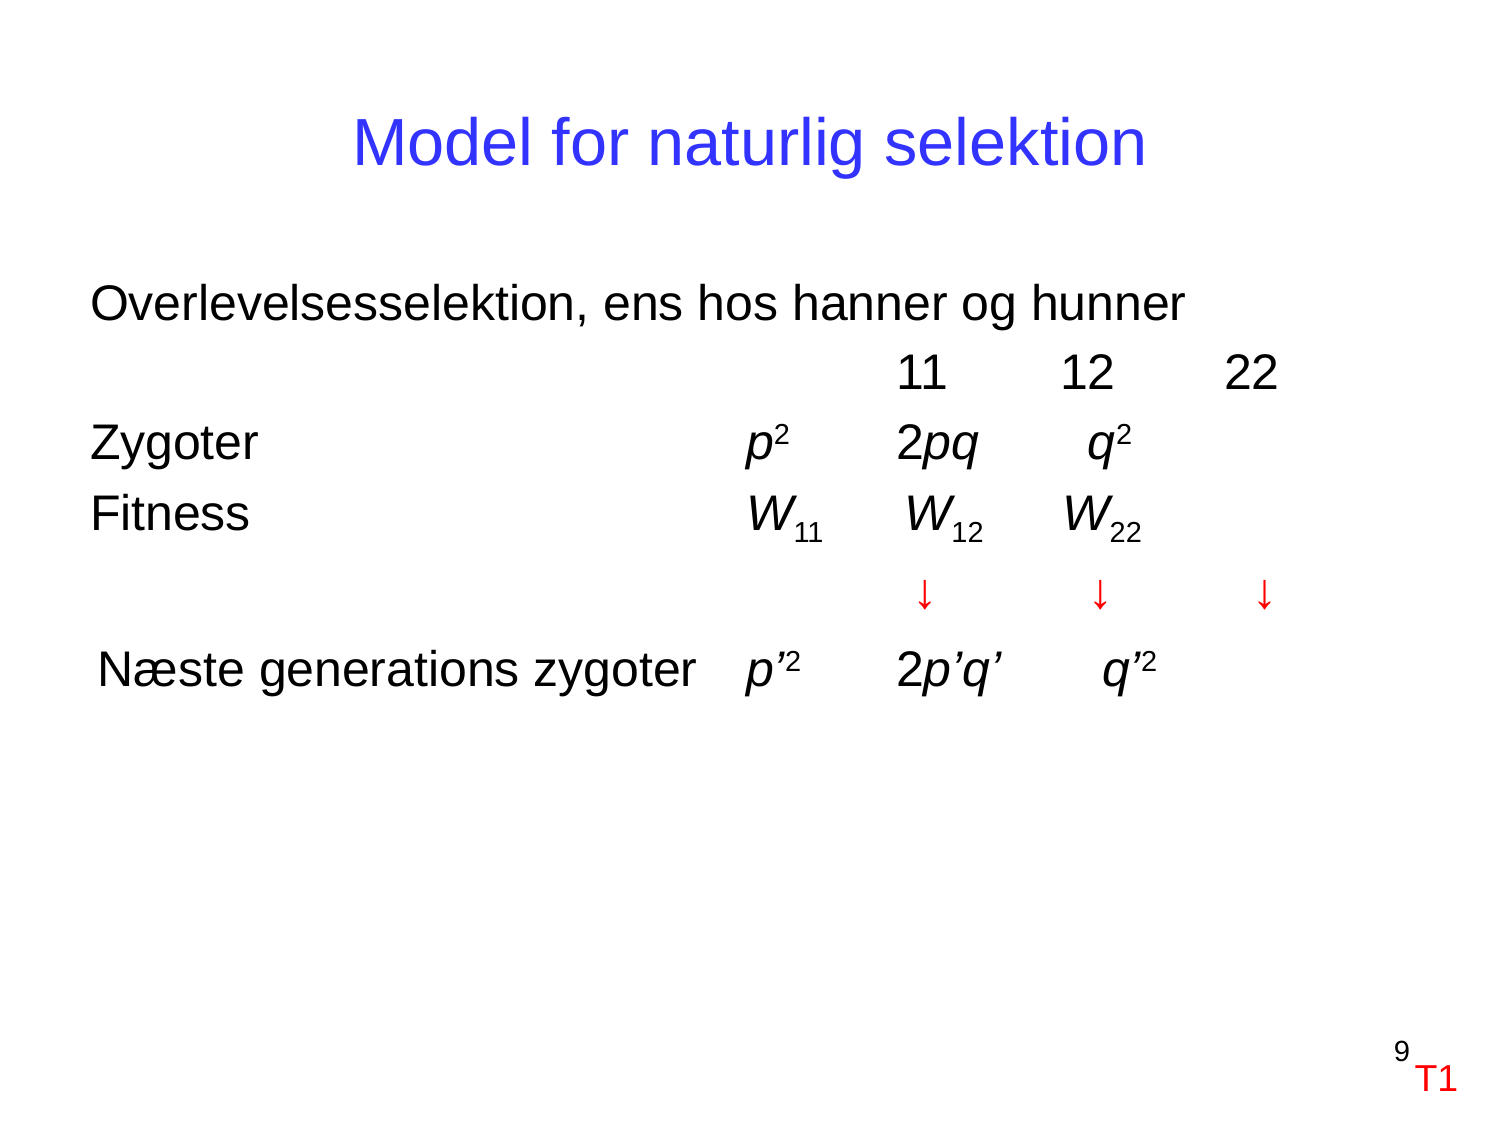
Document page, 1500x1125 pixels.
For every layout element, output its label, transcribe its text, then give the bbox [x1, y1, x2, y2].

text_box T1 [1399, 1046, 1474, 1107]
title Model for naturlig selektion [75, 45, 1425, 233]
list Overlevelsesselektion, ens hos hanner og hunner 11 12 22 Zygoter p2 2pq q2 Fitness W11 W12 W22 ↓ ↓ ↓ Næste generations zygoter p’2 2p’q’ q’2 [75, 262, 1425, 1005]
slide_number 9 [1074, 1024, 1426, 1103]
